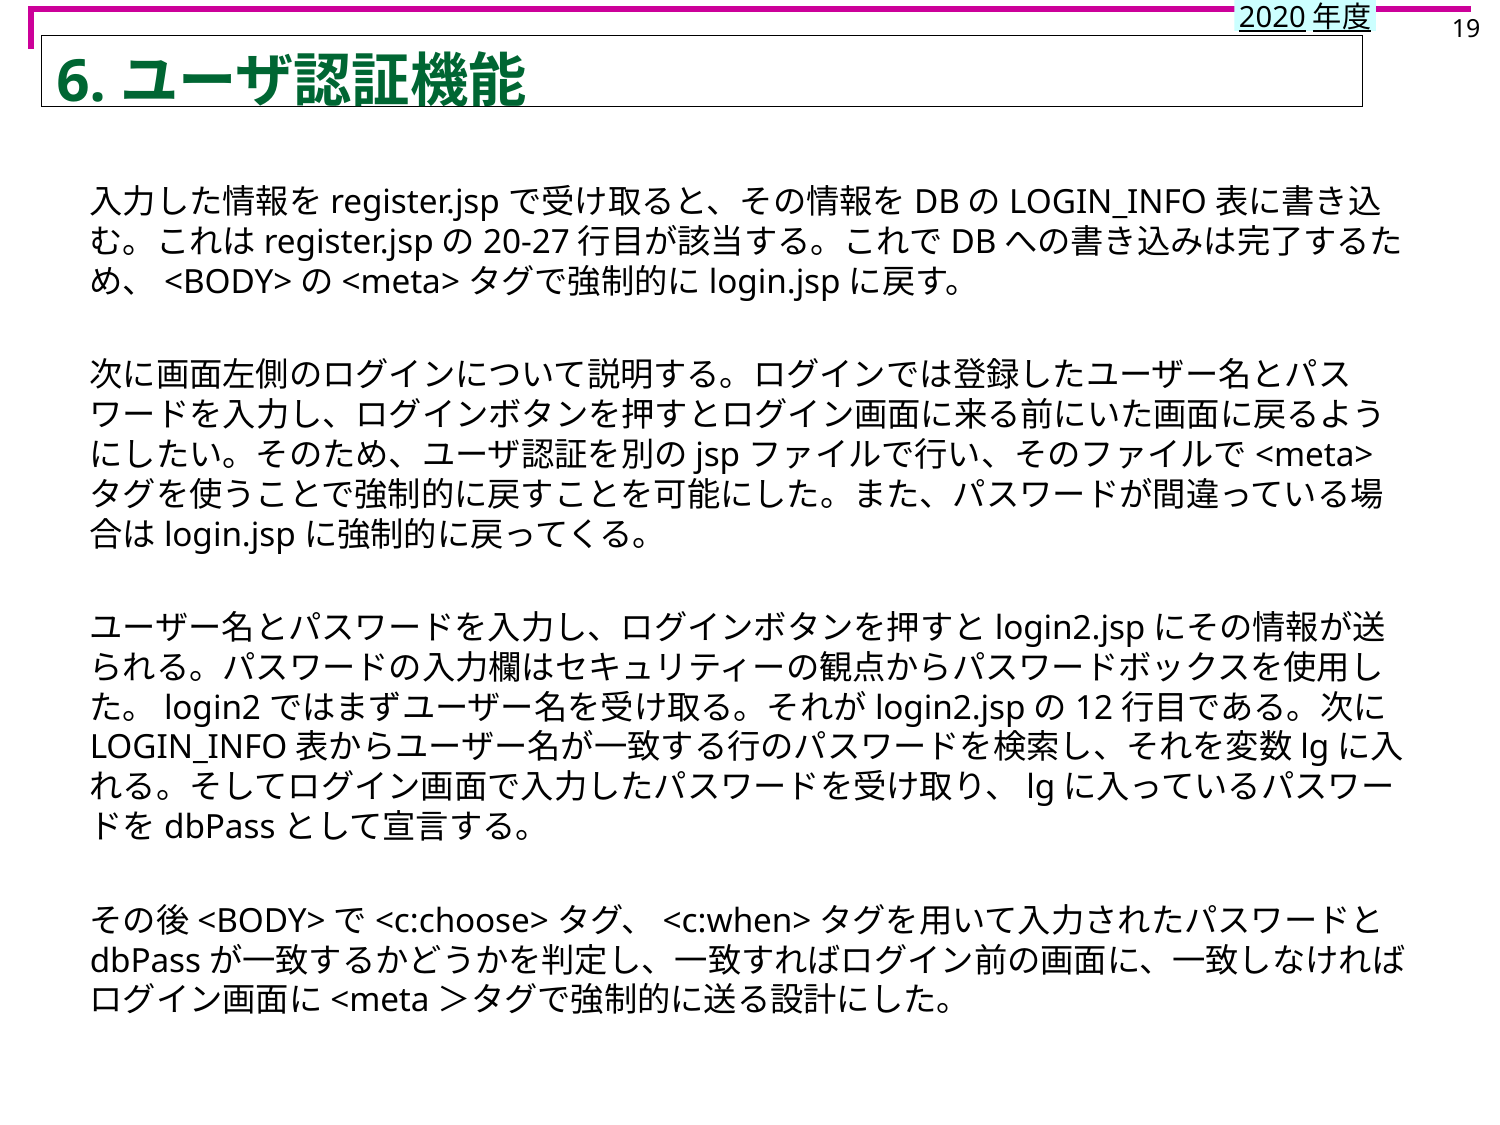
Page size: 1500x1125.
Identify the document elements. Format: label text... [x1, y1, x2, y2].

list 入力した情報をregister.jspで受け取ると、その情報をDBのLOGIN_INFO表に書き込む。これはregister.jspの20-27行目が該当する。これでDBへの書き込みは完了するため、<BODY>の<meta>タグで強制的にlogin.jspに戻す。 次に画面左側のログインについて説明する。ログインでは登録したユーザー名とパスワードを入力し、ログインボタンを押すとログイン画面に来る前にいた画面に戻るようにしたい。そのため、ユーザ認証を別のjspファイルで行い、そのファイルで<meta>タグを使うことで強制的に戻すことを可能にした。また、パスワードが間違っている場合はlogin.jspに強制的に戻ってくる。 ユーザー名とパスワードを入力し、ログインボタンを押すとlogin2.jspにその情報が送られる。パスワードの入力欄はセキュリティーの観点からパスワードボックスを使用した。login2ではまずユーザー名を受け取る。それがlogin2.jspの12行目である。次にLOGIN_INFO表からユーザー名が一致する行のパスワードを検索し、それを変数lgに入れる。そしてログイン画面で入力したパスワードを受け取り、lgに入っているパスワードをdbPassとして宣言する。 その後<BODY>で<c:choose>タグ、<c:when>タグを用いて入力されたパスワードとdbPassが一致するかどうかを判定し、一致すればログイン前の画面に、一致しなければログイン画面に<meta＞タグで強制的に送る設計にした。 [75, 172, 1425, 1089]
slide_number 19 [1372, 12, 1496, 55]
title 6.ユーザ認証機能 [41, 35, 1363, 107]
